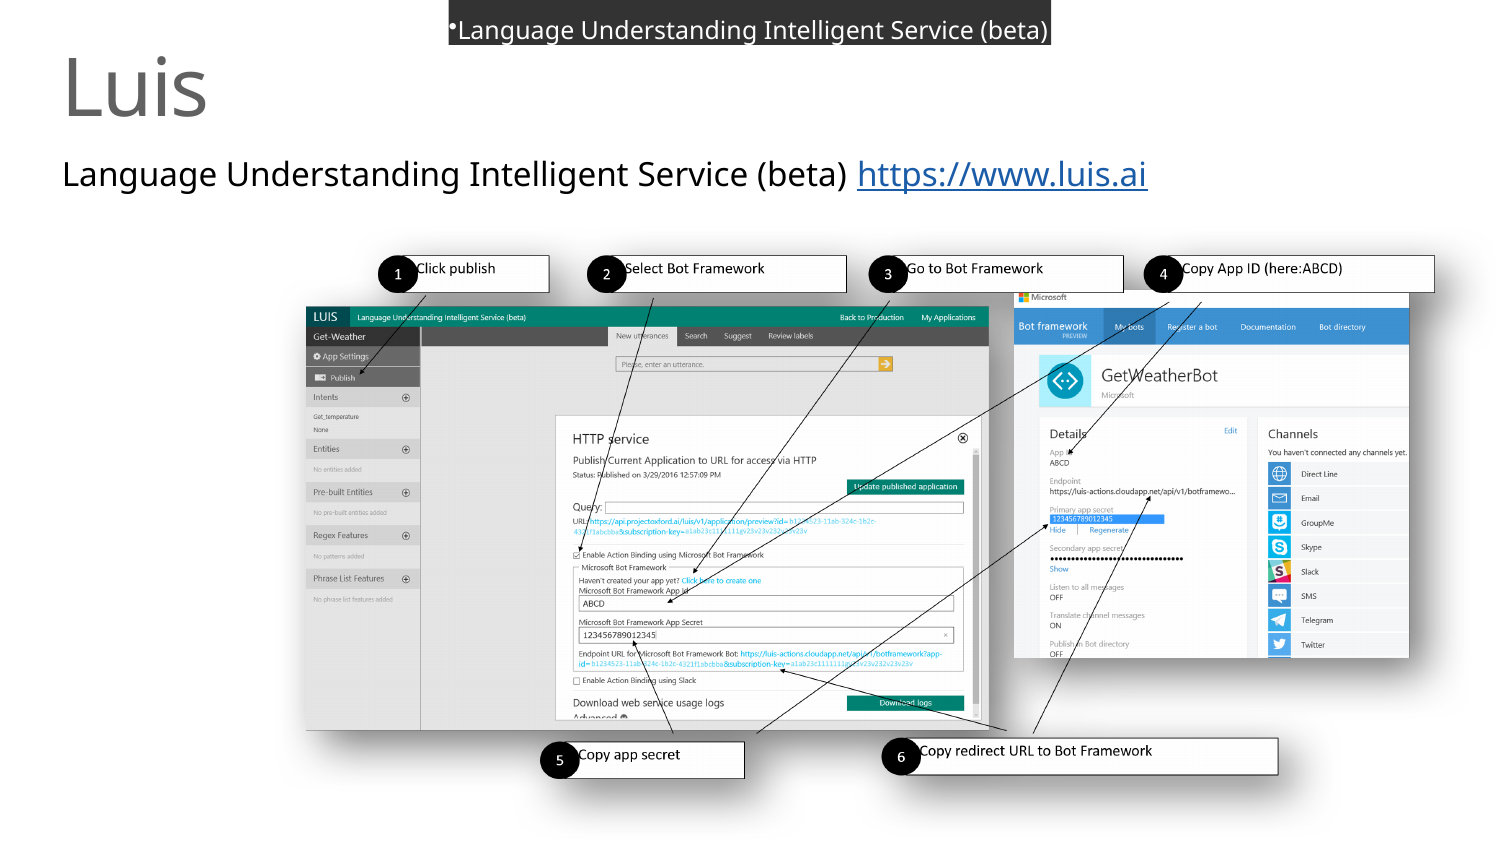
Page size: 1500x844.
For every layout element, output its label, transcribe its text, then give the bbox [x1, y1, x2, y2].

list Language Understanding Intelligent Service (beta) https://www.luis.ai [44, 142, 1179, 202]
text_box Language Understanding Intelligent Service (beta) [448, 0, 1052, 45]
picture [305, 253, 1435, 779]
title Luis [44, 35, 1456, 147]
